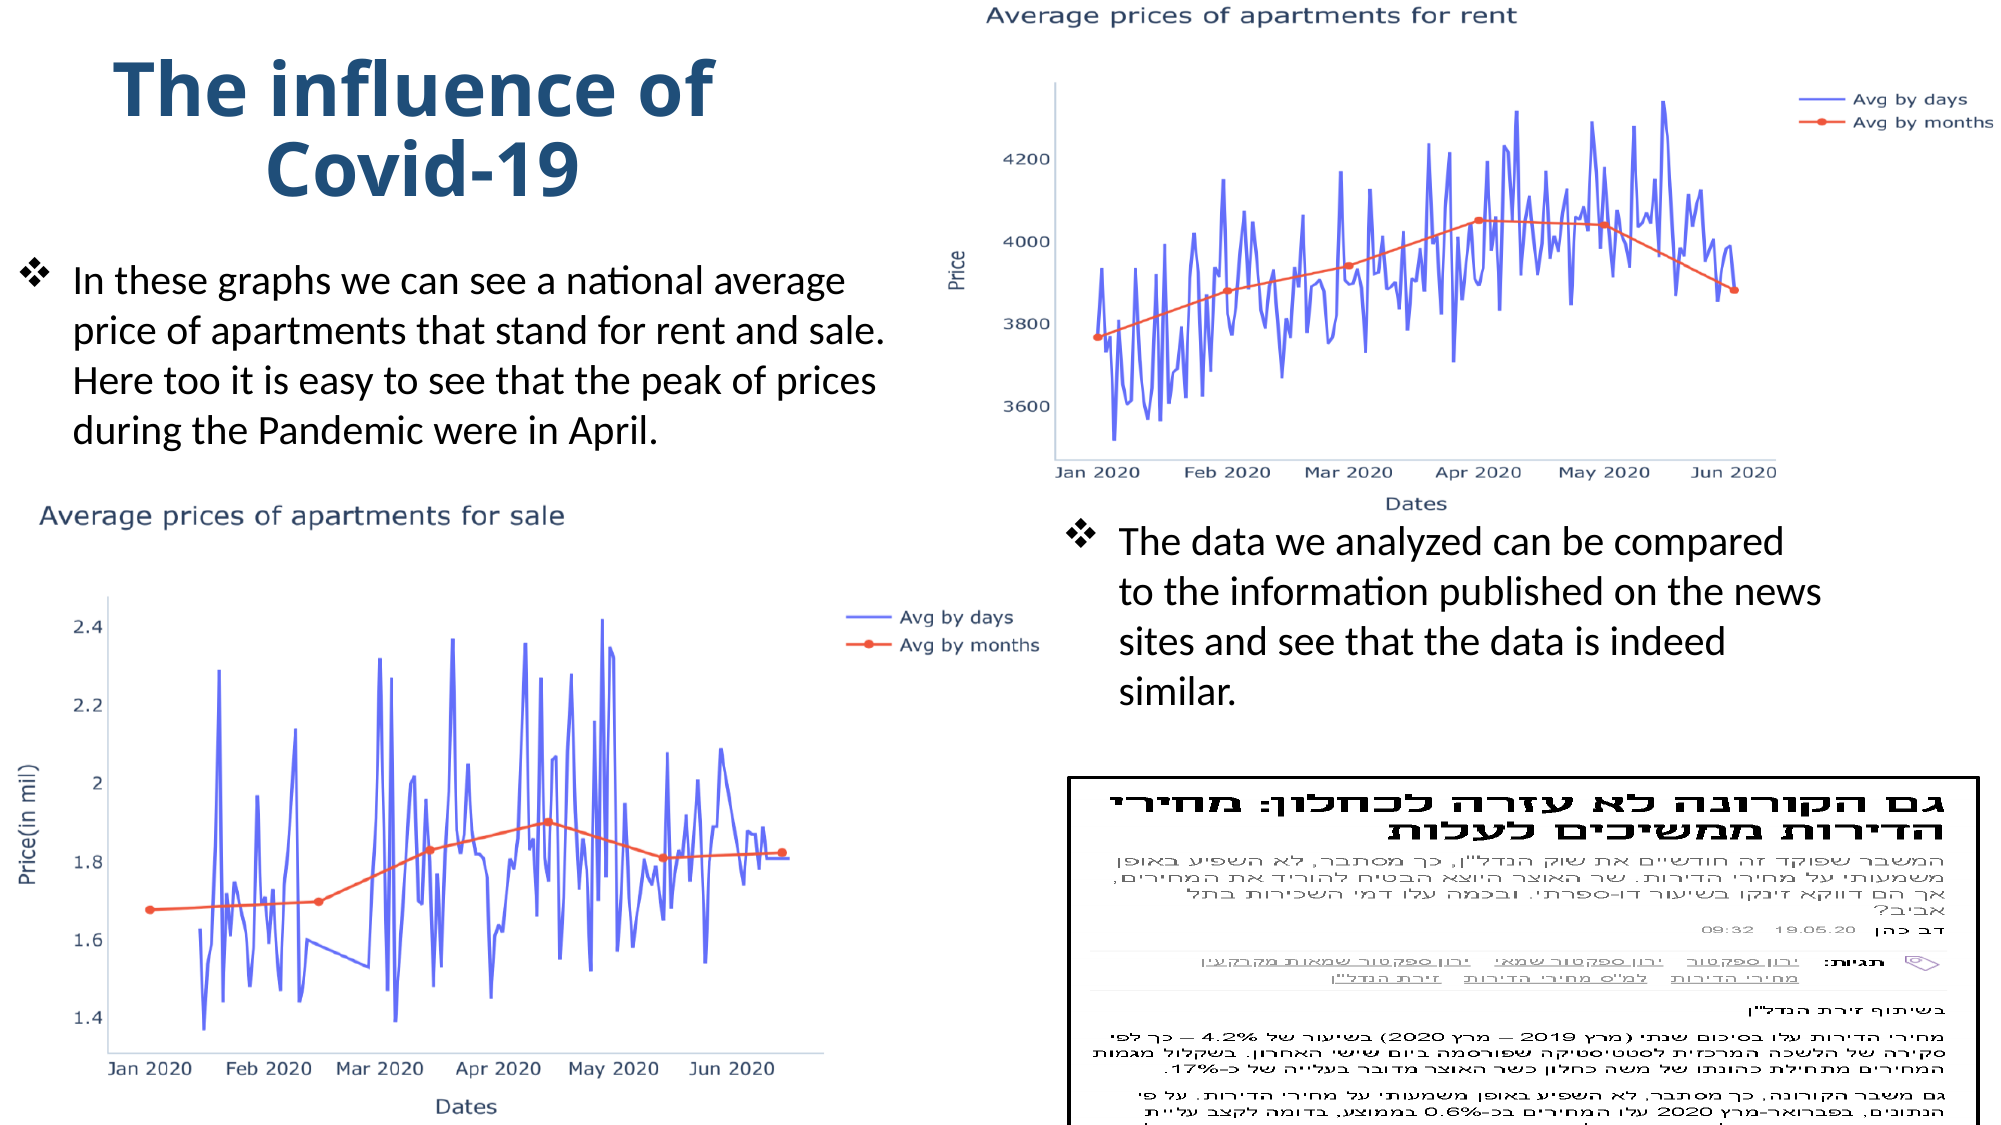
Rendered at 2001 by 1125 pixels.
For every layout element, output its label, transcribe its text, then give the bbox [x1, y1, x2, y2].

picture [14, 0, 2000, 1119]
picture [1071, 779, 1977, 1125]
text_box The data we analyzed can be compared to the information published on the news sites and see that the data is indeed similar. [1048, 513, 1841, 766]
text_box The influence of Covid-19 [0, 72, 881, 193]
text_box In these graphs we can see a national average price of apartments that stand for rent and sale. Here too it is easy to see that the peak of prices during the Pandemic were in April. [1, 245, 916, 460]
